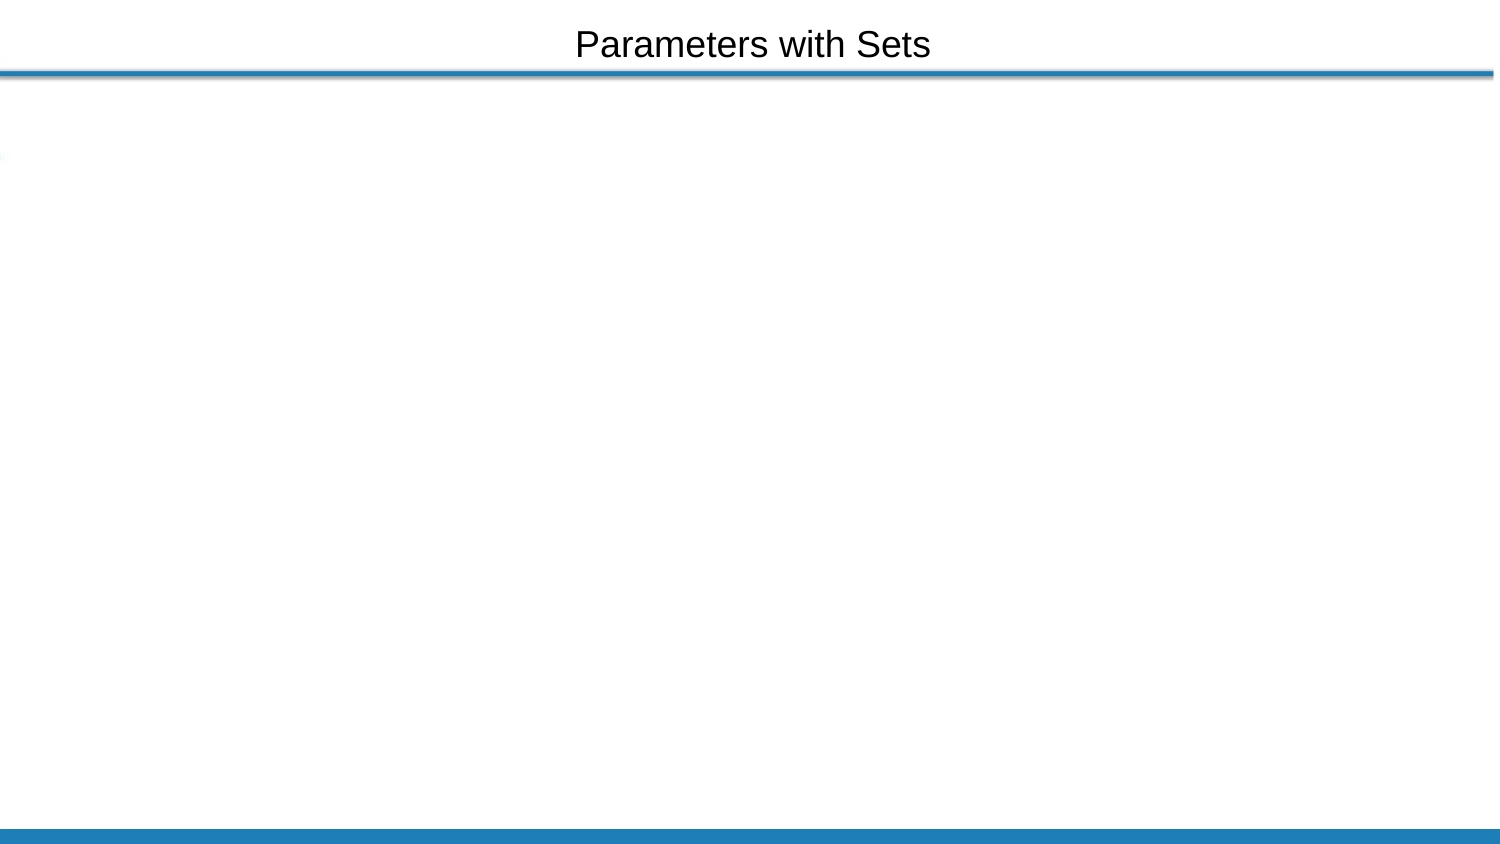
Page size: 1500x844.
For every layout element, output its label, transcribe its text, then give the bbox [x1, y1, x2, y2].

picture [0, 0, 1500, 844]
text_box Parameters with Sets [92, 4, 1414, 68]
